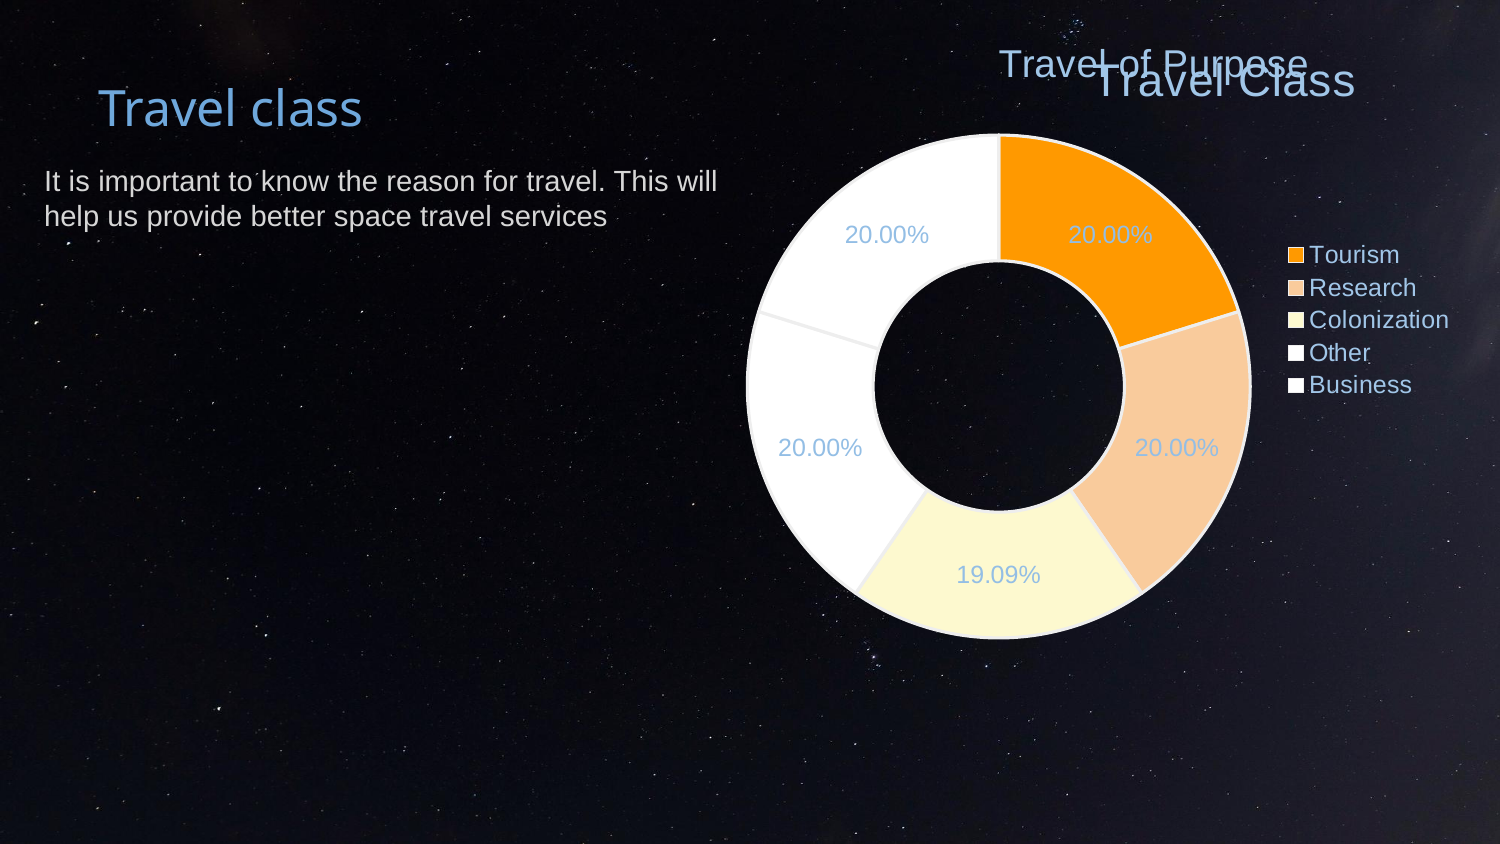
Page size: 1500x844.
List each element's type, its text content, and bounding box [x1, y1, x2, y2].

picture [0, 0, 1500, 844]
title Travel class [62, 61, 400, 126]
chart [717, 0, 1500, 652]
text_box It is important to know the reason for travel. This will help us provide better space travel services [29, 155, 712, 240]
